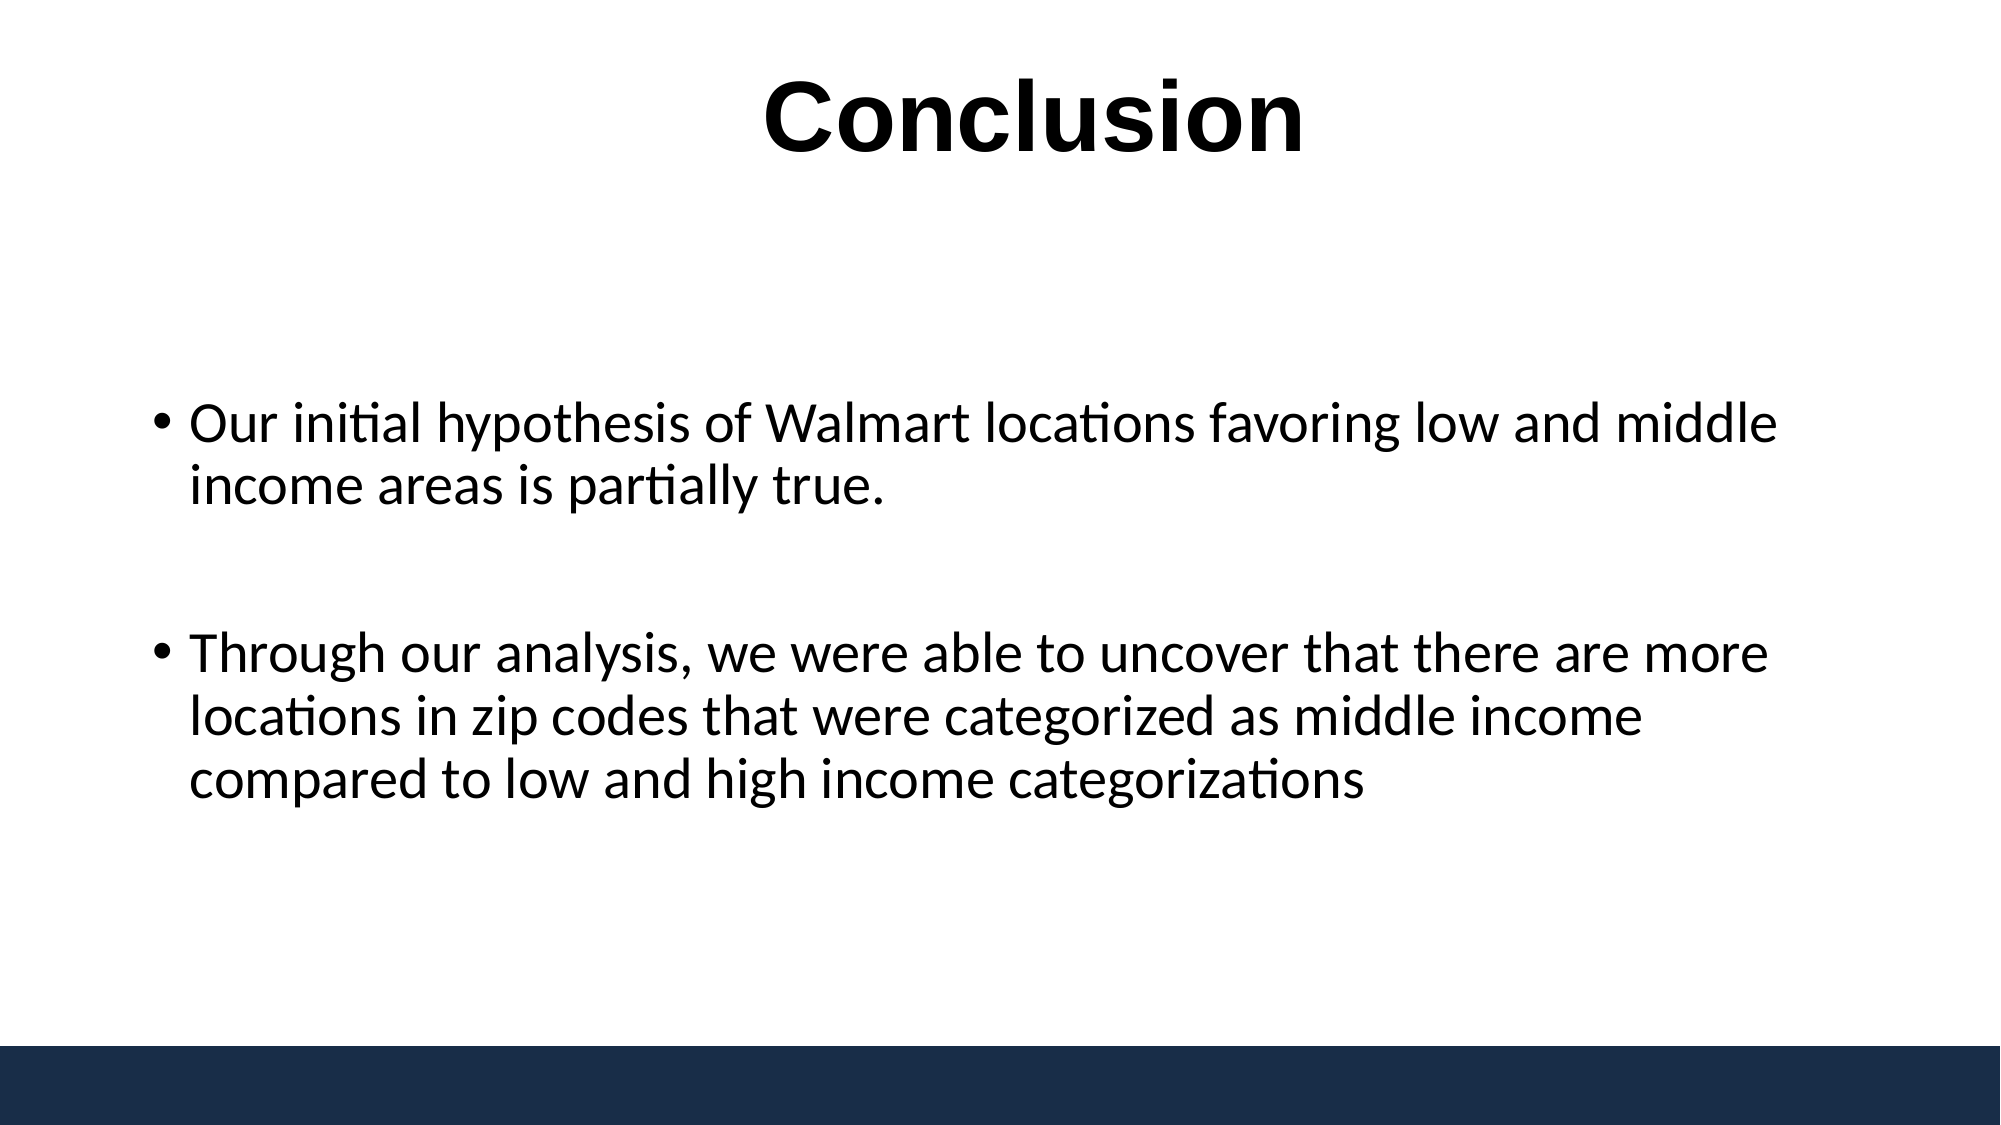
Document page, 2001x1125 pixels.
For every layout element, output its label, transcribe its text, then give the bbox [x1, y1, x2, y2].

list Our initial hypothesis of Walmart locations favoring low and middle income areas is partially true. Through our analysis, we were able to uncover that there are more locations in zip codes that were categorized as middle income compared to low and high income categorizations [137, 384, 1863, 856]
title Conclusion [172, 9, 1898, 228]
text_box [0, 1046, 2000, 1125]
